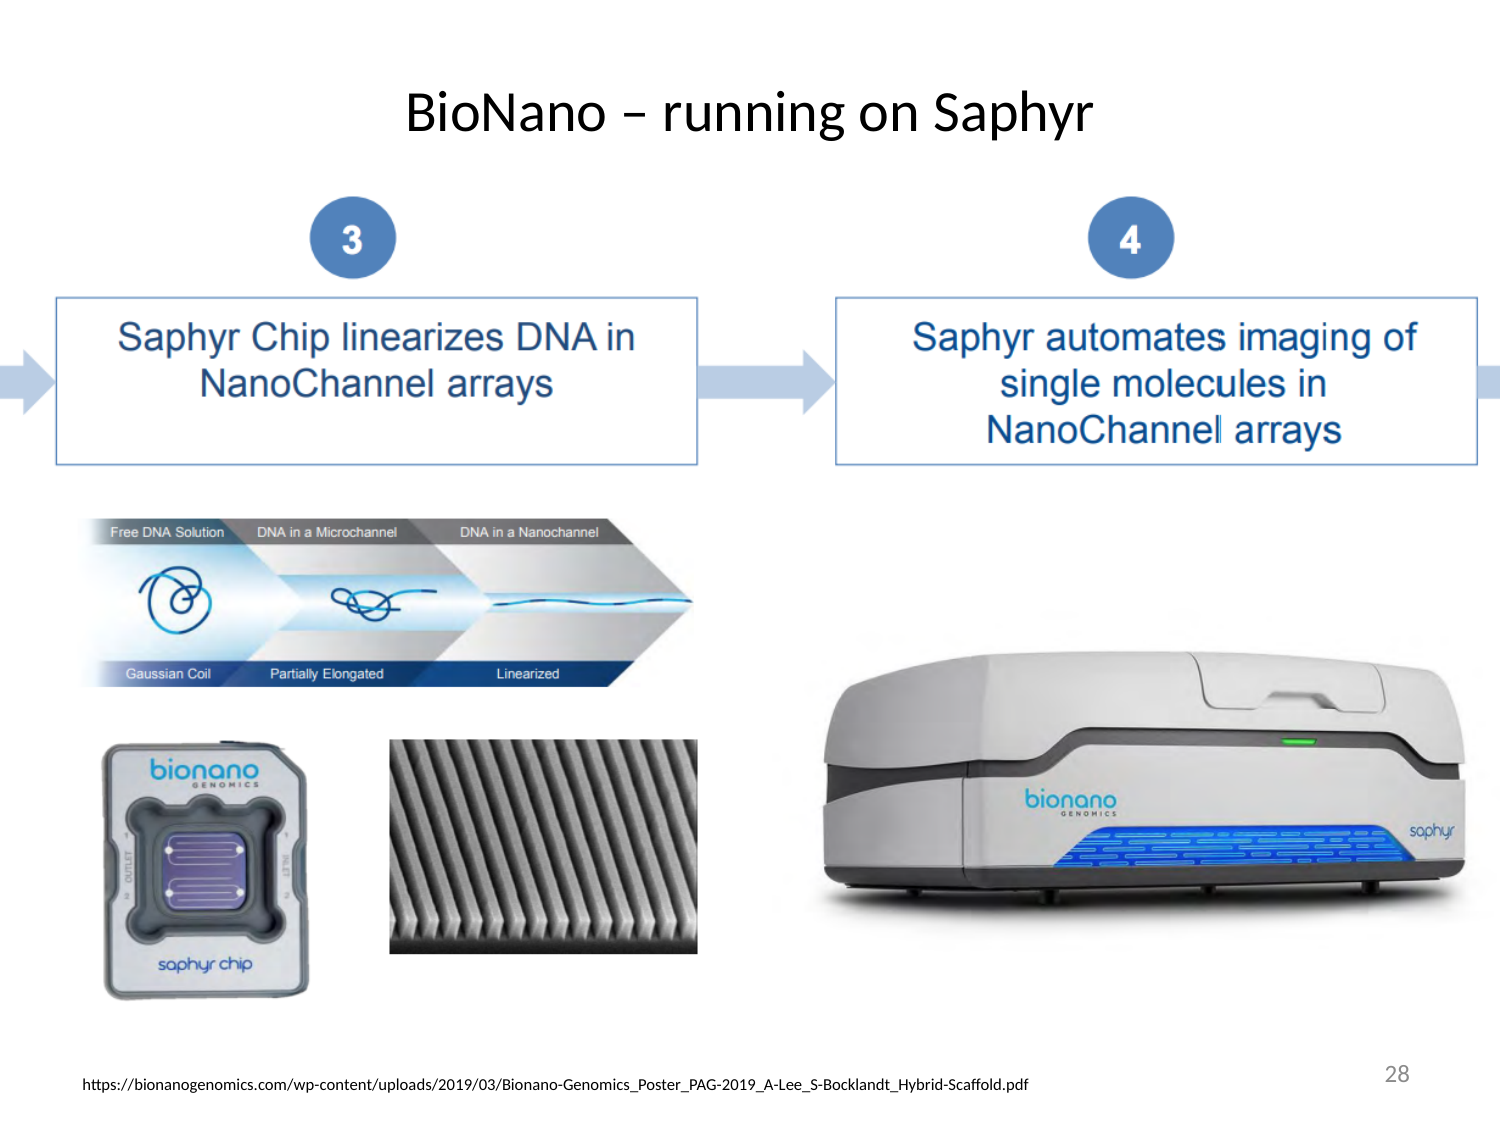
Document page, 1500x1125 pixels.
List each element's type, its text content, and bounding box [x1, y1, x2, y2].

slide_number 28 [1074, 1042, 1425, 1103]
picture [0, 171, 1500, 1025]
text_box https://bionanogenomics.com/wp-content/uploads/2019/03/Bionano-Genomics_Poster_PAG-2019_A-Lee_S-Bocklandt_Hybrid-Scaffold.pdf [67, 1066, 1045, 1102]
title BioNano – running on Saphyr [75, 45, 1425, 170]
